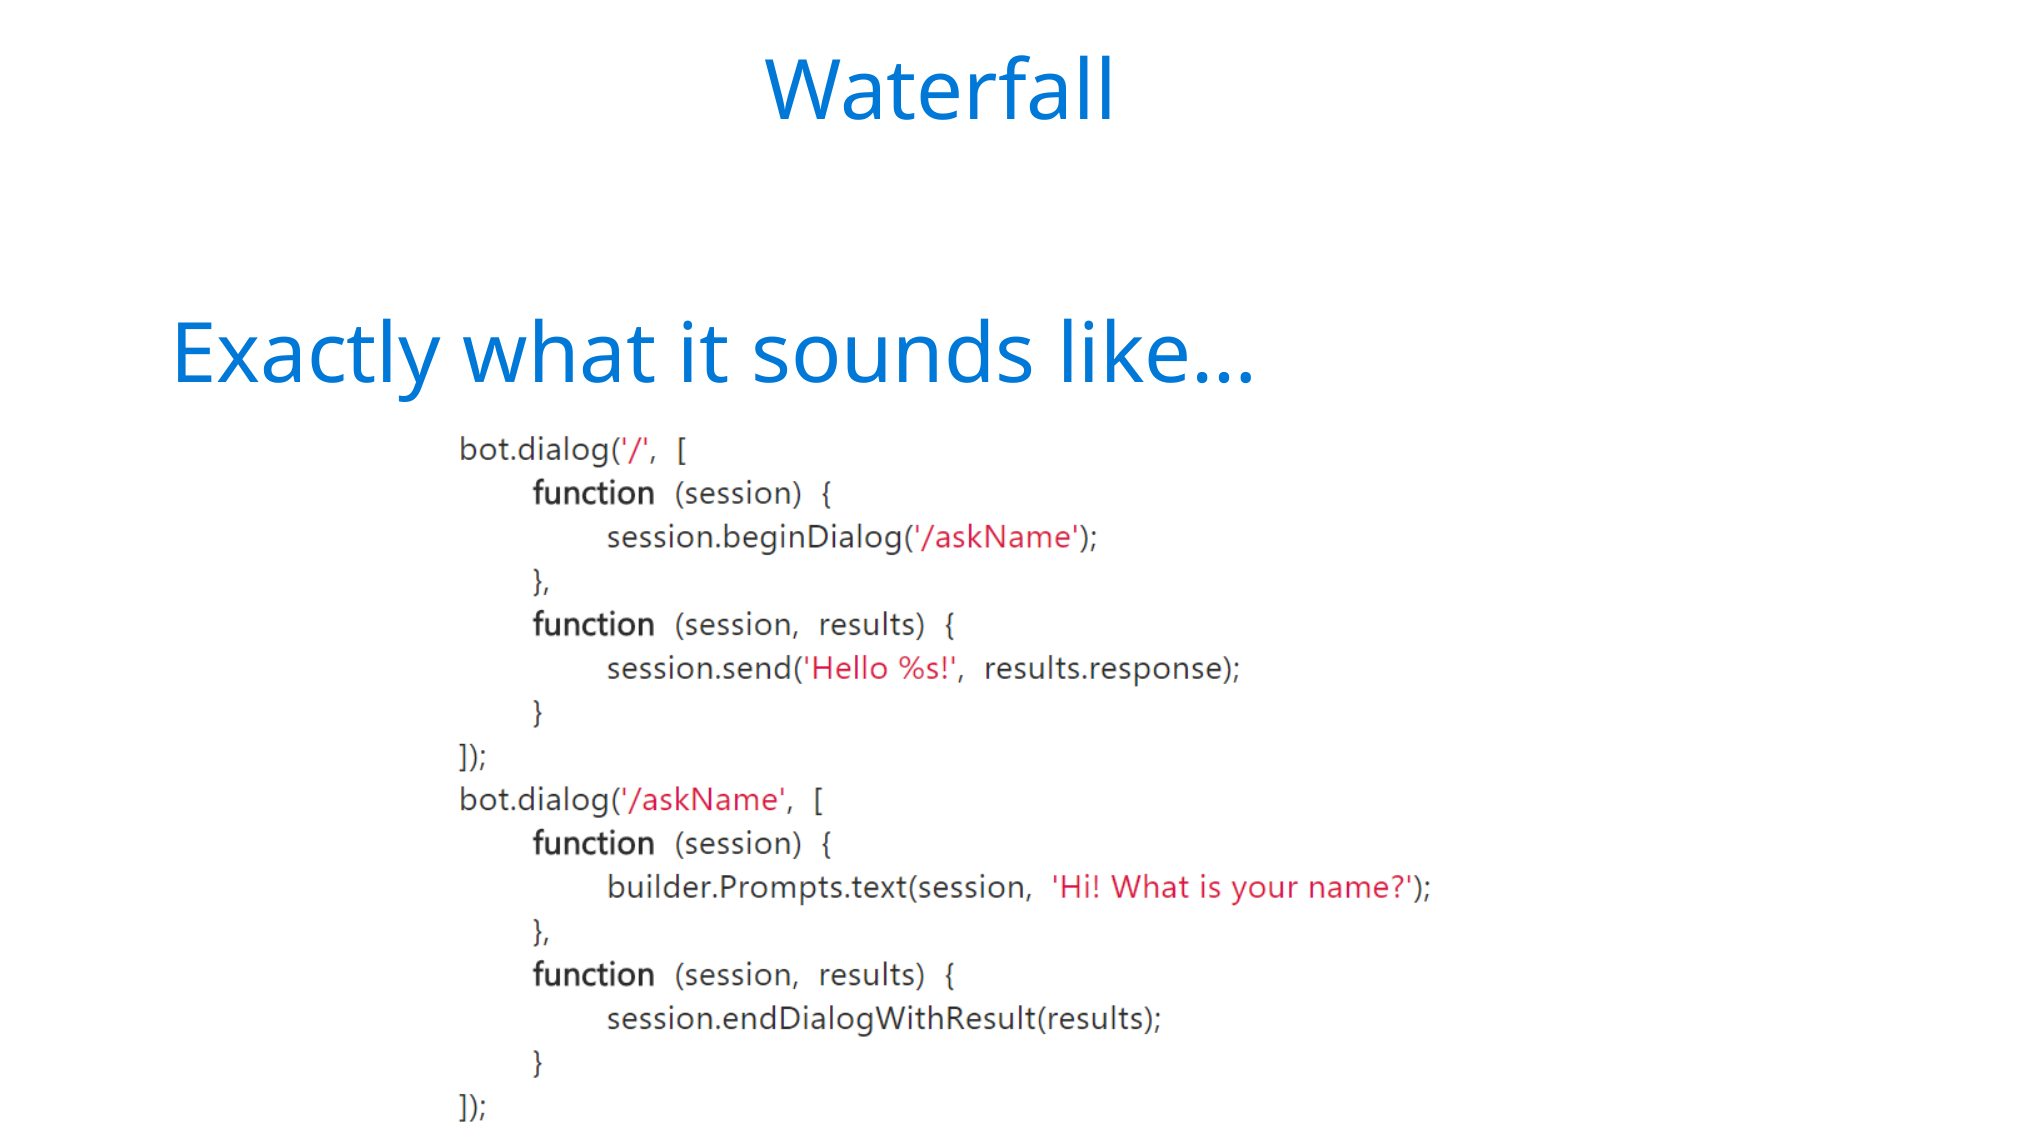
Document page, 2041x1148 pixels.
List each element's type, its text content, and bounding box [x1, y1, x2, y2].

text_box Waterfall [734, 23, 1148, 162]
picture [444, 425, 1532, 1134]
text_box Exactly what it sounds like… [140, 286, 1310, 425]
